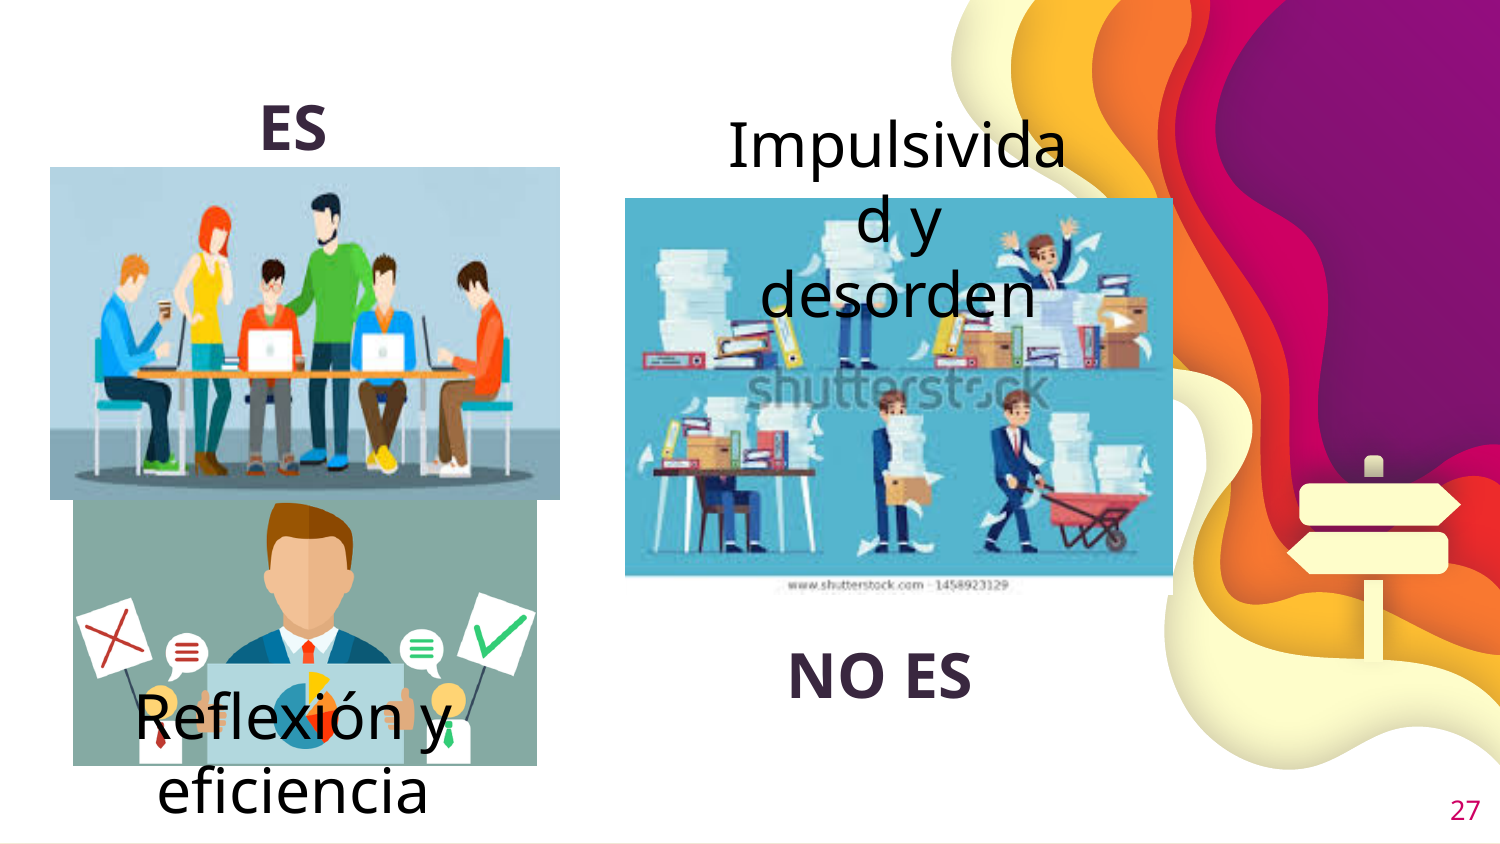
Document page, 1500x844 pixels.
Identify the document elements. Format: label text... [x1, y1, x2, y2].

picture [50, 167, 561, 766]
list NO ES [661, 625, 1099, 745]
slide_number ‹#› [1391, 779, 1482, 844]
list ES [75, 77, 513, 165]
text_box Impulsividad y desorden [698, 90, 1100, 137]
picture [625, 198, 1173, 595]
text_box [1286, 455, 1462, 662]
